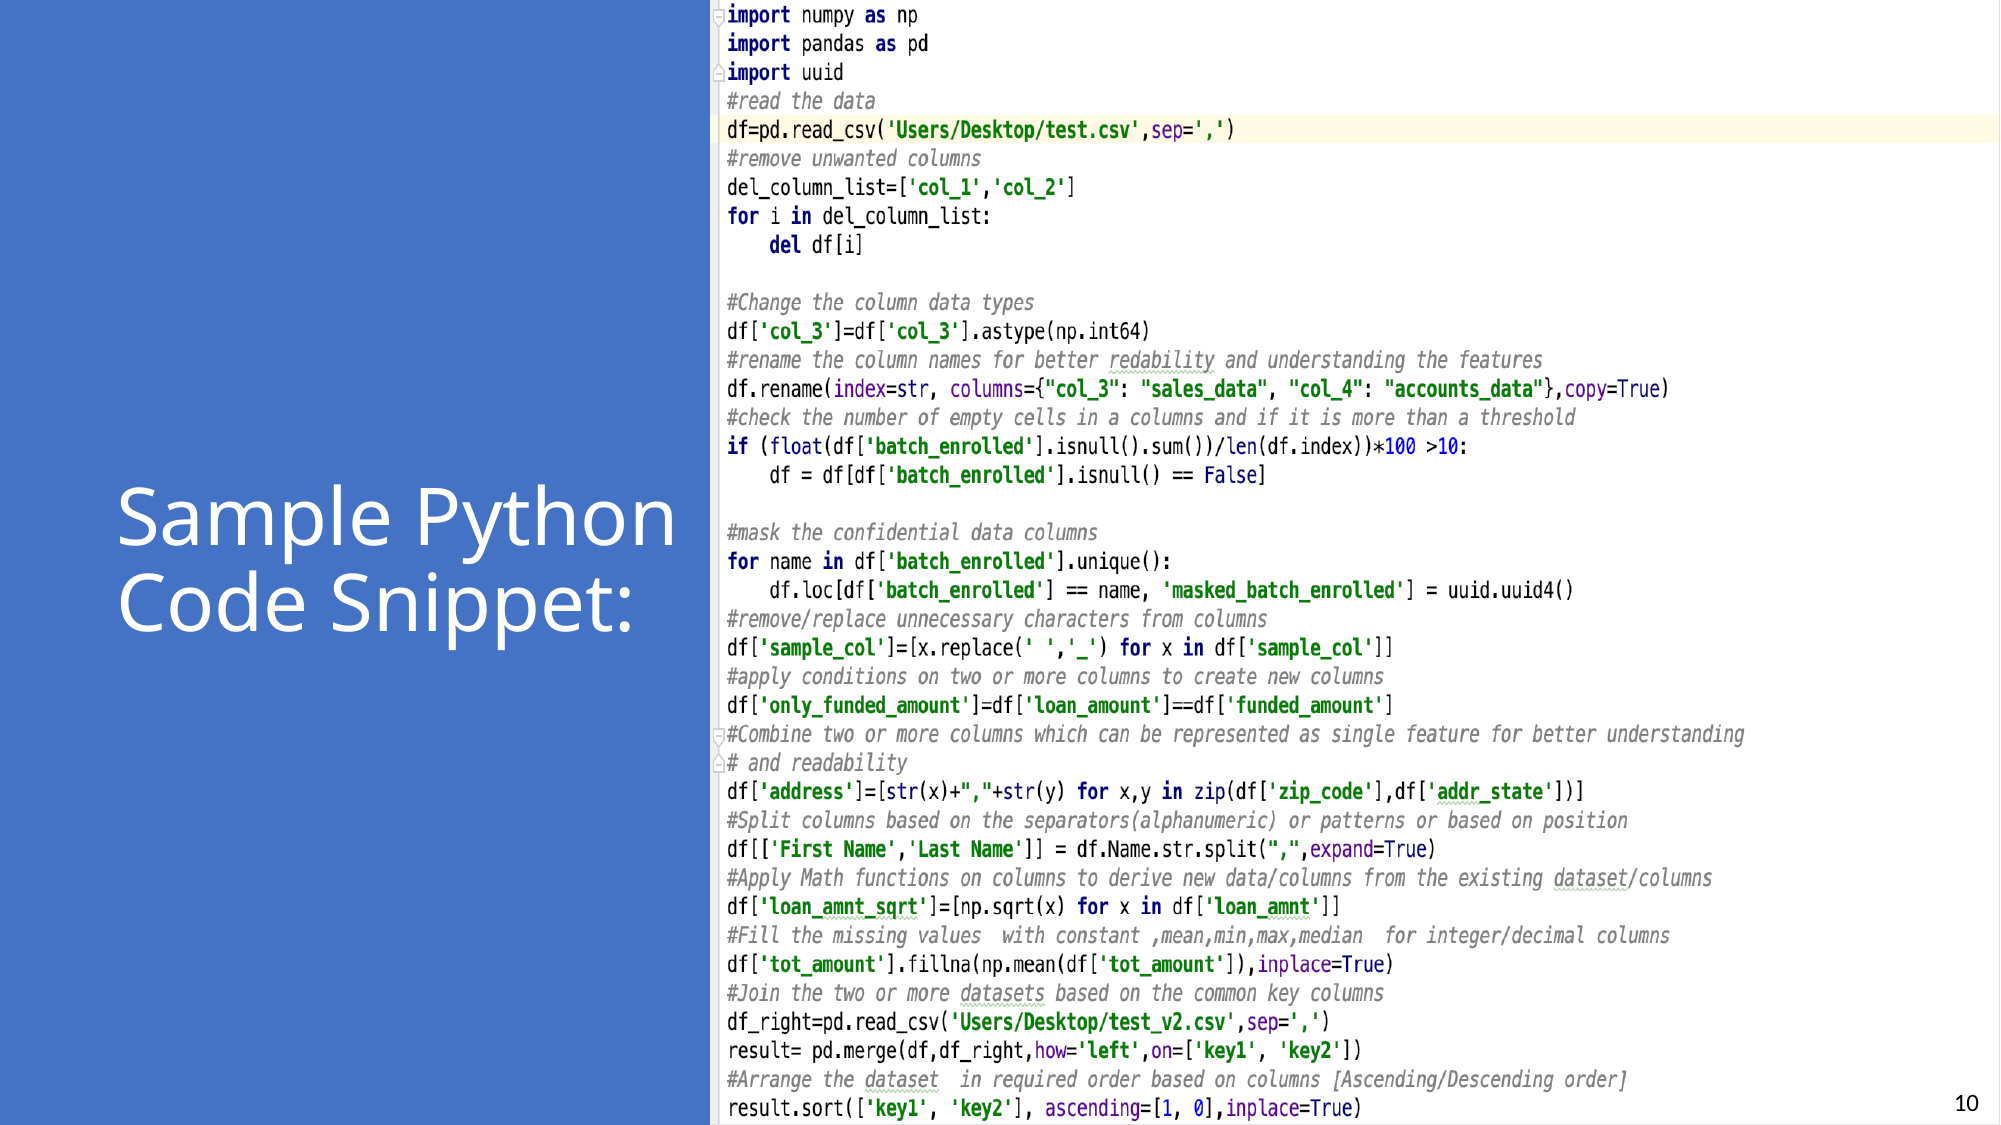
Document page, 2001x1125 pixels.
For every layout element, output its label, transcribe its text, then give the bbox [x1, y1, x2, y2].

picture [710, 0, 2000, 1125]
title Sample Python Code Snippet: [100, 424, 700, 700]
